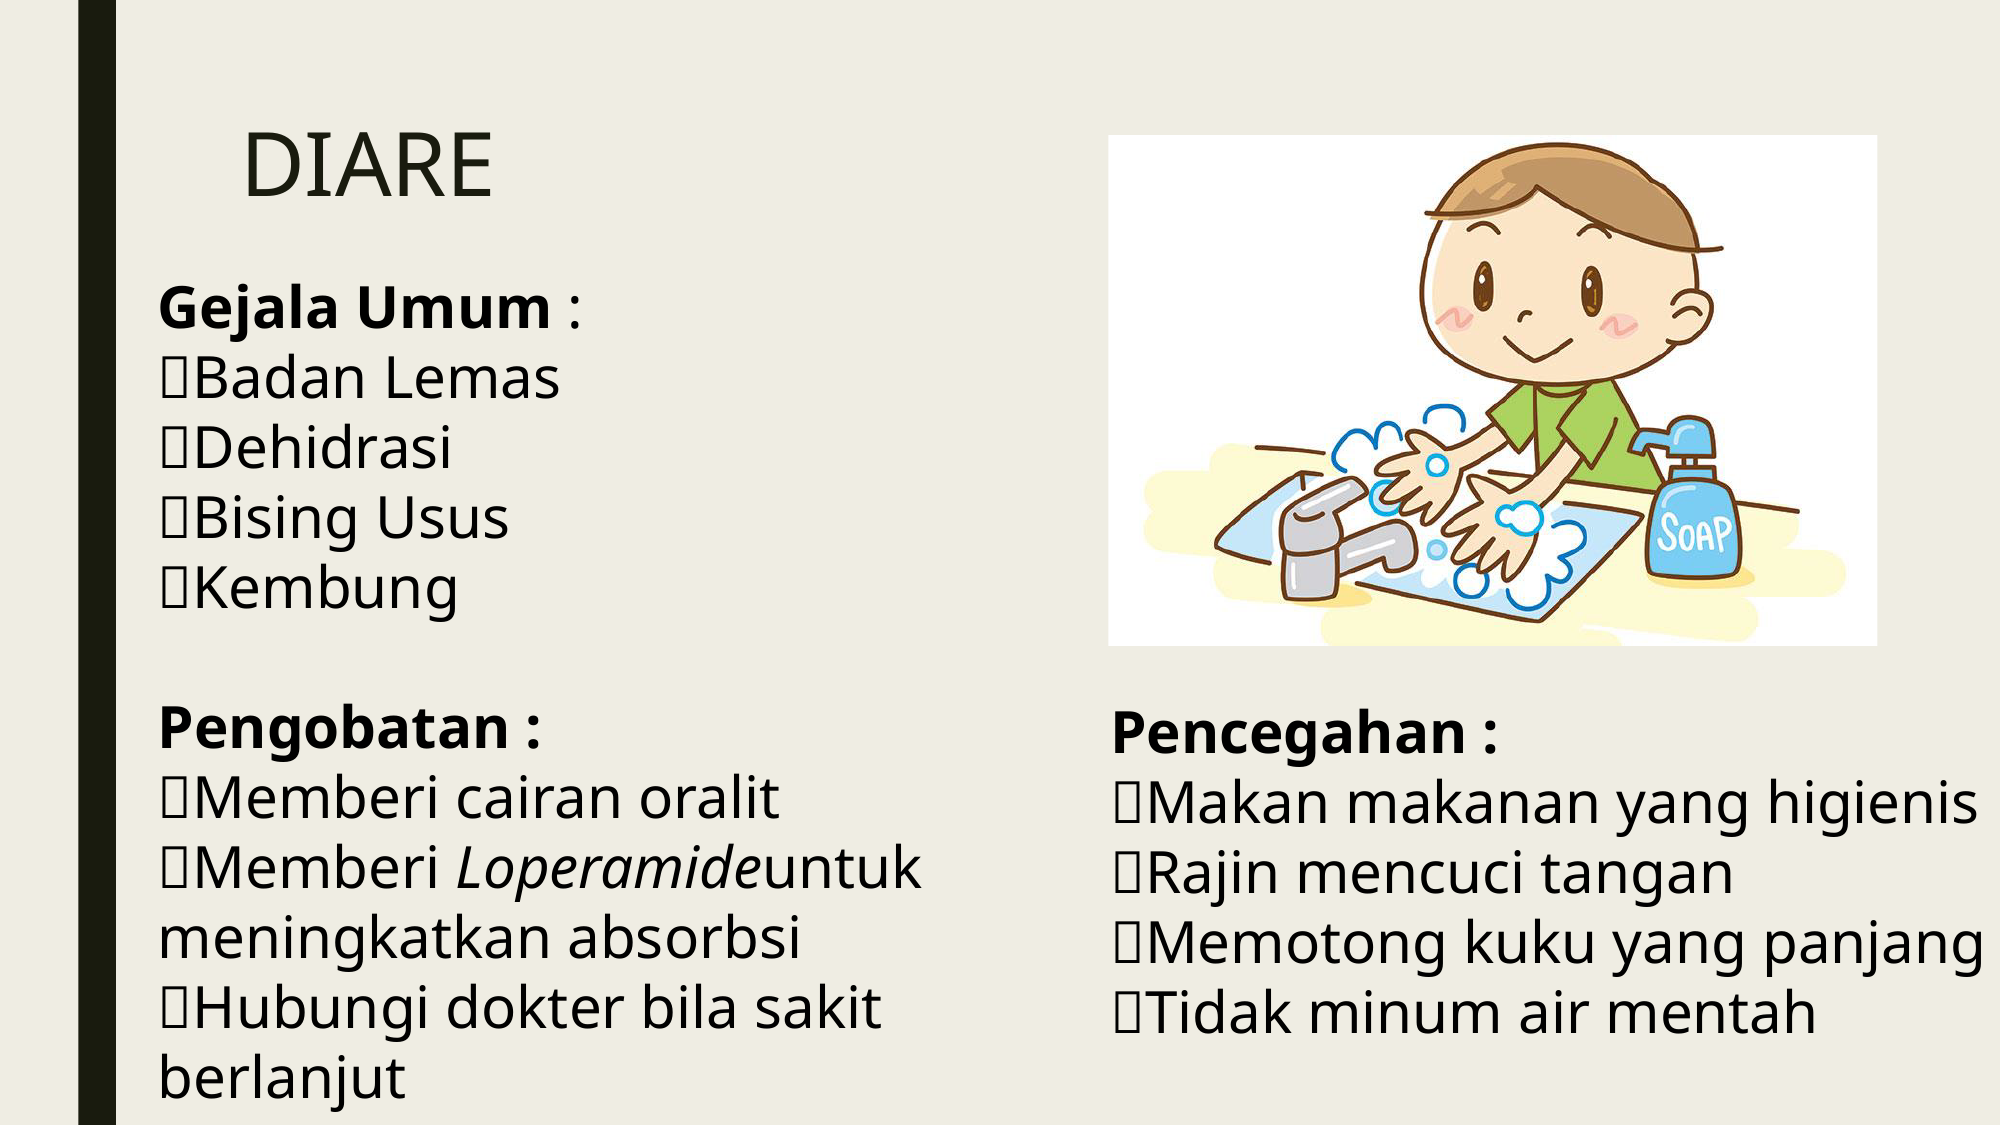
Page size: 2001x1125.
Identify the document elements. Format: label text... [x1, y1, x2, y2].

text_box Gejala Umum : Badan Lemas Dehidrasi Bising Usus Kembung Pengobatan : Memberi cairan oralit Memberi Loperamideuntuk meningkatkan absorbsi Hubungi dokter bila sakit berlanjut [143, 222, 1100, 1118]
title DIARE [225, 112, 1800, 223]
picture [1108, 135, 1878, 646]
text_box Pencegahan : Makan makanan yang higienis Rajin mencuci tangan Memotong kuku yang panjang Tidak minum air mentah [1095, 687, 2000, 1053]
